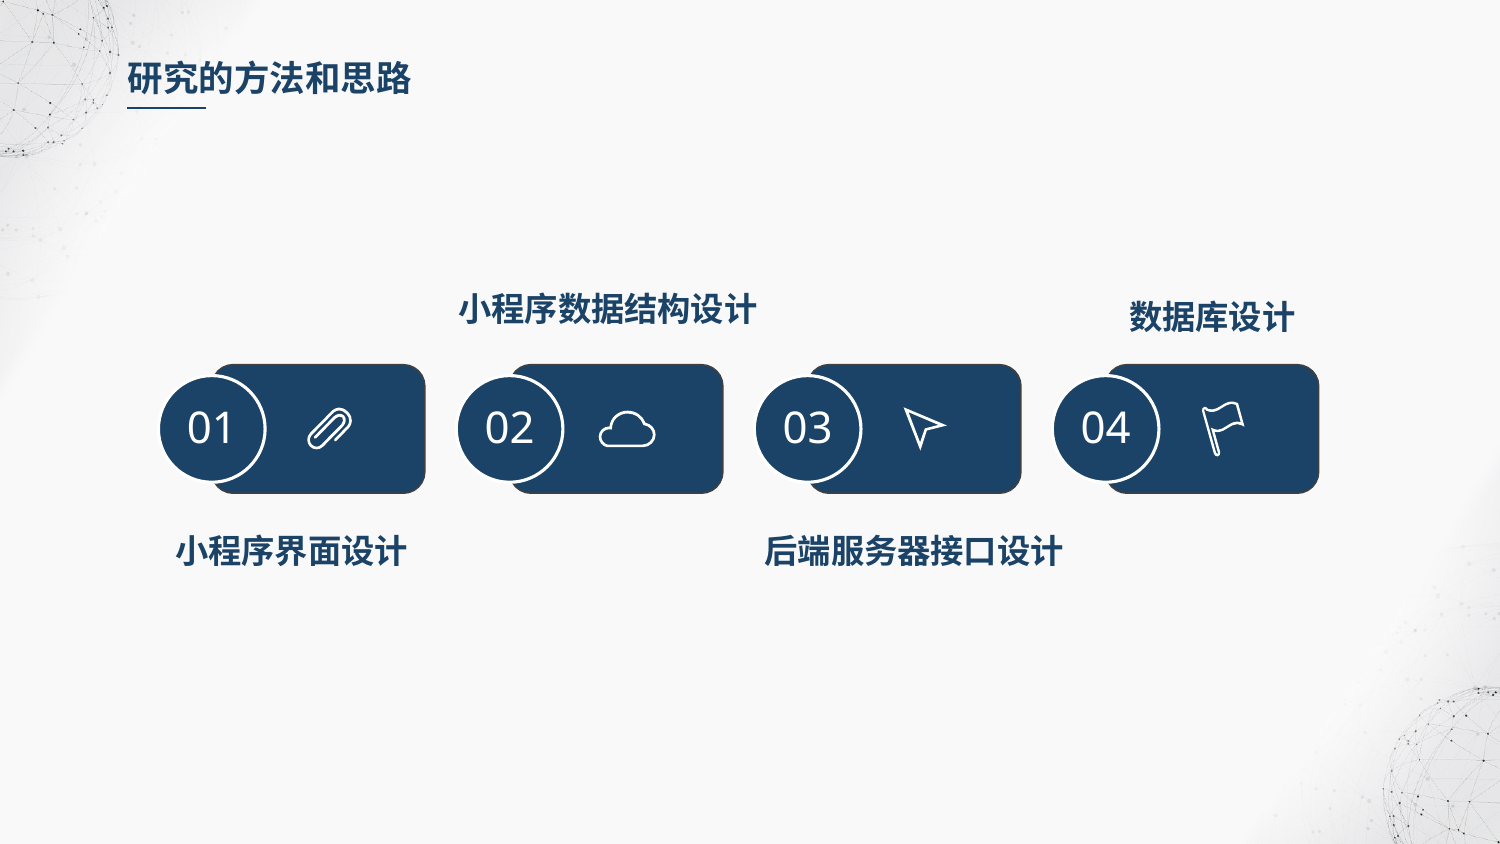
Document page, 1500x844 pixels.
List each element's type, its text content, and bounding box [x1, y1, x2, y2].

text_box 数据库设计 [1117, 290, 1307, 342]
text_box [754, 364, 1021, 494]
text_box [456, 364, 723, 494]
text_box 研究的方法和思路 [116, 50, 488, 105]
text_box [1052, 364, 1319, 494]
text_box 小程序数据结构设计 [446, 283, 769, 335]
text_box 后端服务器接口设计 [753, 524, 1076, 576]
text_box 小程序界面设计 [158, 524, 425, 576]
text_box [158, 364, 425, 494]
picture [0, 0, 1500, 844]
